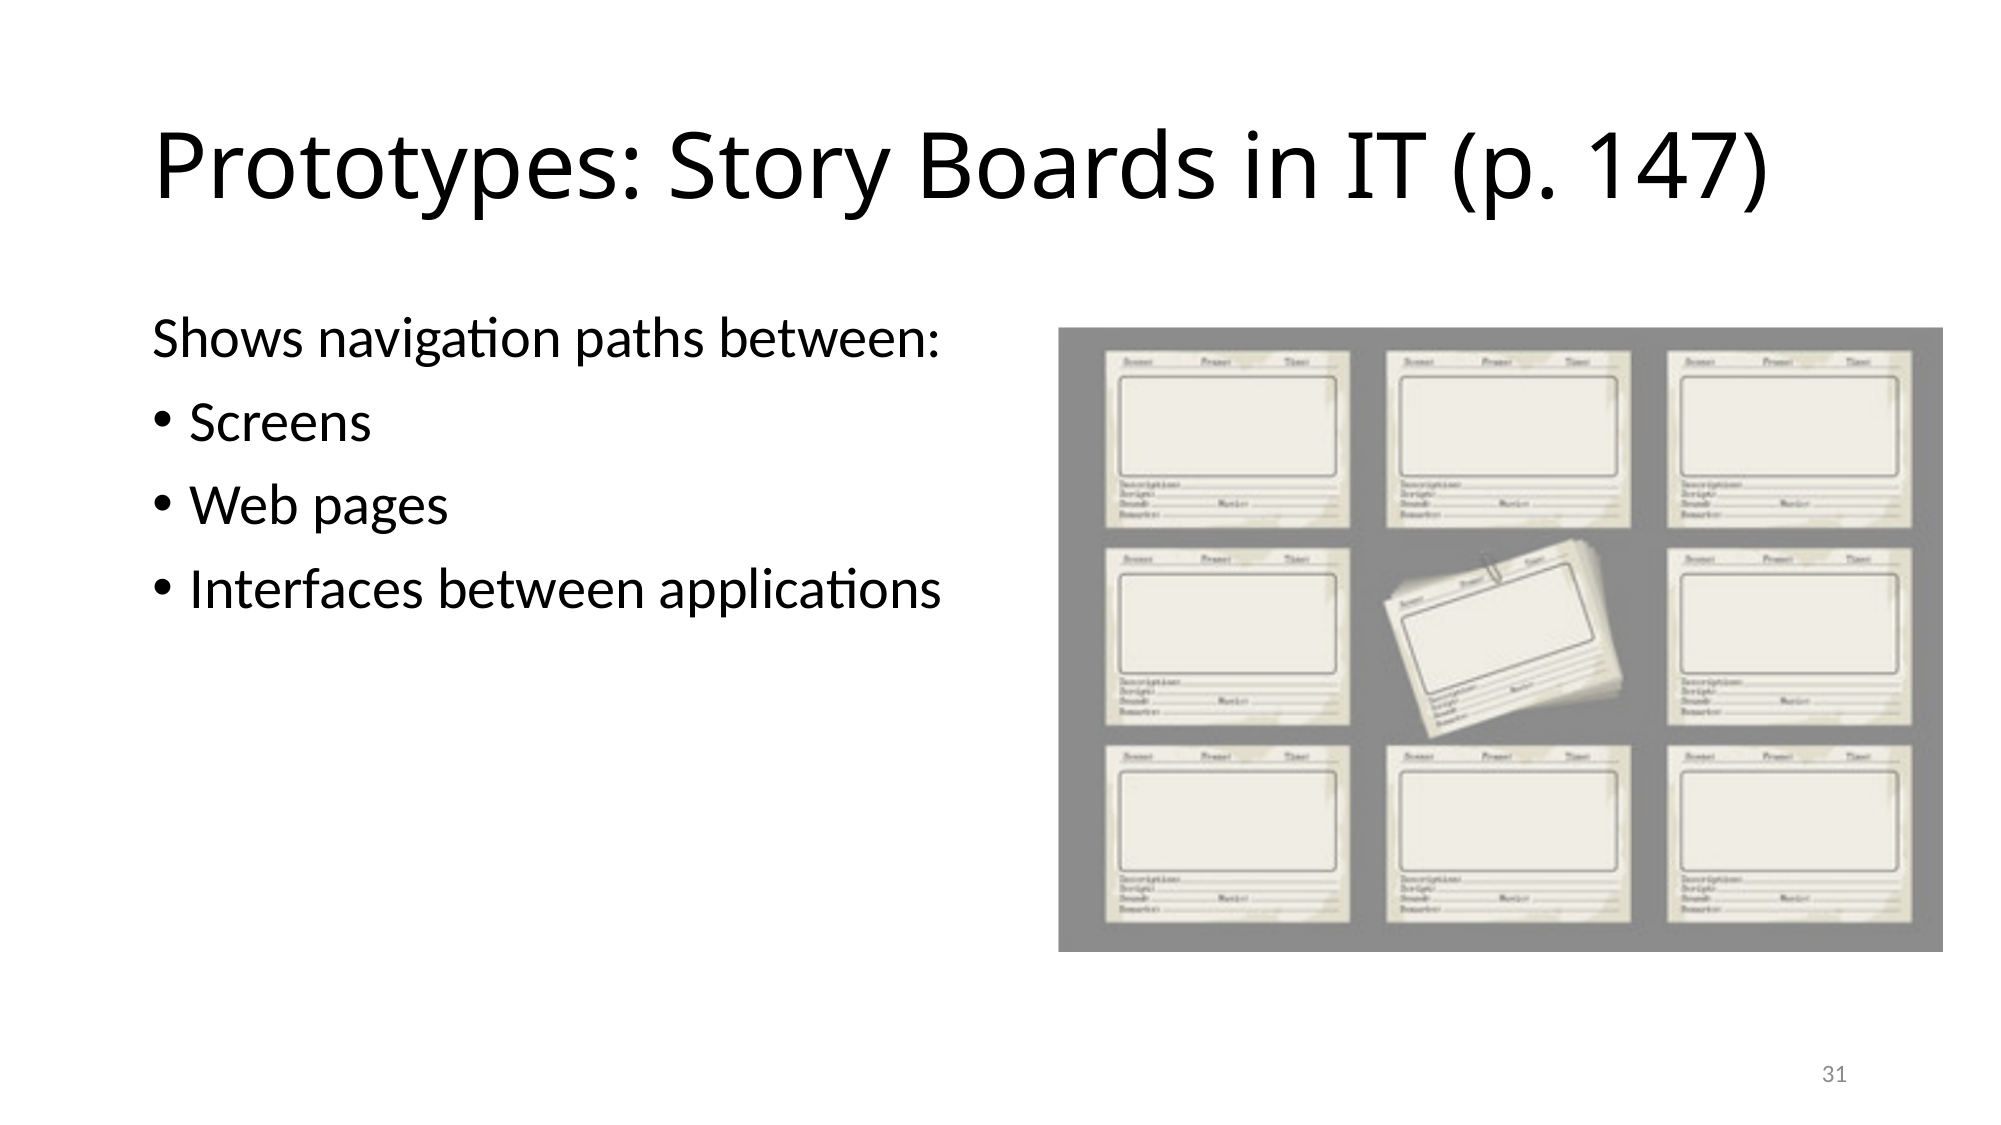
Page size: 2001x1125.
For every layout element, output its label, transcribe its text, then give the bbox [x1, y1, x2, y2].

list Shows navigation paths between: Screens Web pages Interfaces between applications [137, 299, 1863, 1014]
picture [1056, 325, 1943, 952]
title Prototypes: Story Boards in IT (p. 147) [137, 59, 1863, 278]
slide_number 31 [1412, 1042, 1863, 1103]
